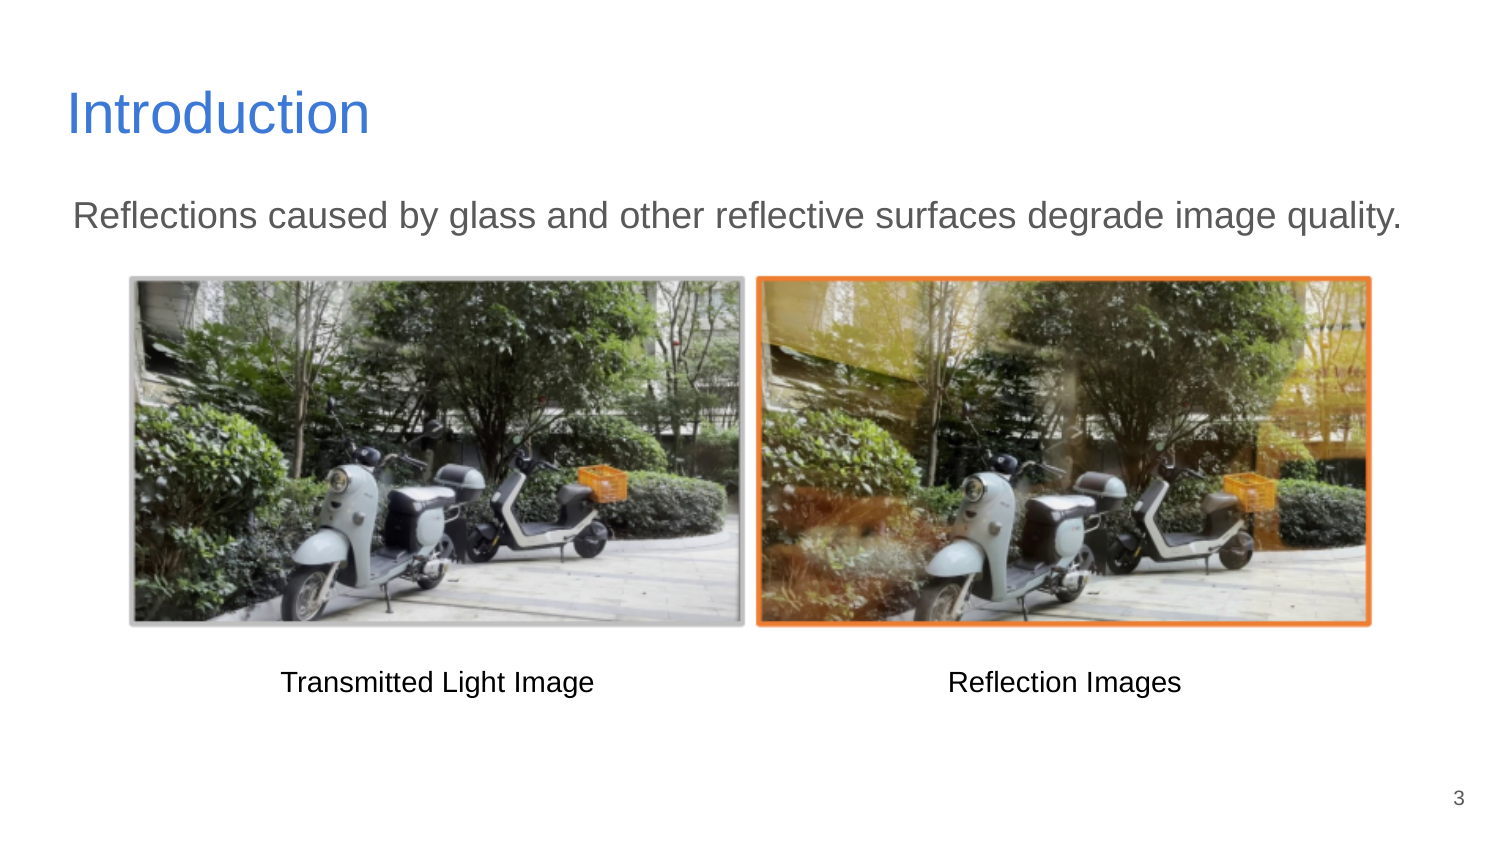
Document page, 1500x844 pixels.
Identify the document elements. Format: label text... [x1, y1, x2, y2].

title Introduction [51, 60, 1449, 155]
text_box Transmitted Light Image [131, 647, 744, 713]
text_box Reflection Images [759, 647, 1372, 713]
text_box Reflections caused by glass and other reflective surfaces degrade image quality. [57, 169, 1456, 251]
picture [112, 259, 1388, 635]
slide_number ‹#› [1389, 764, 1480, 830]
